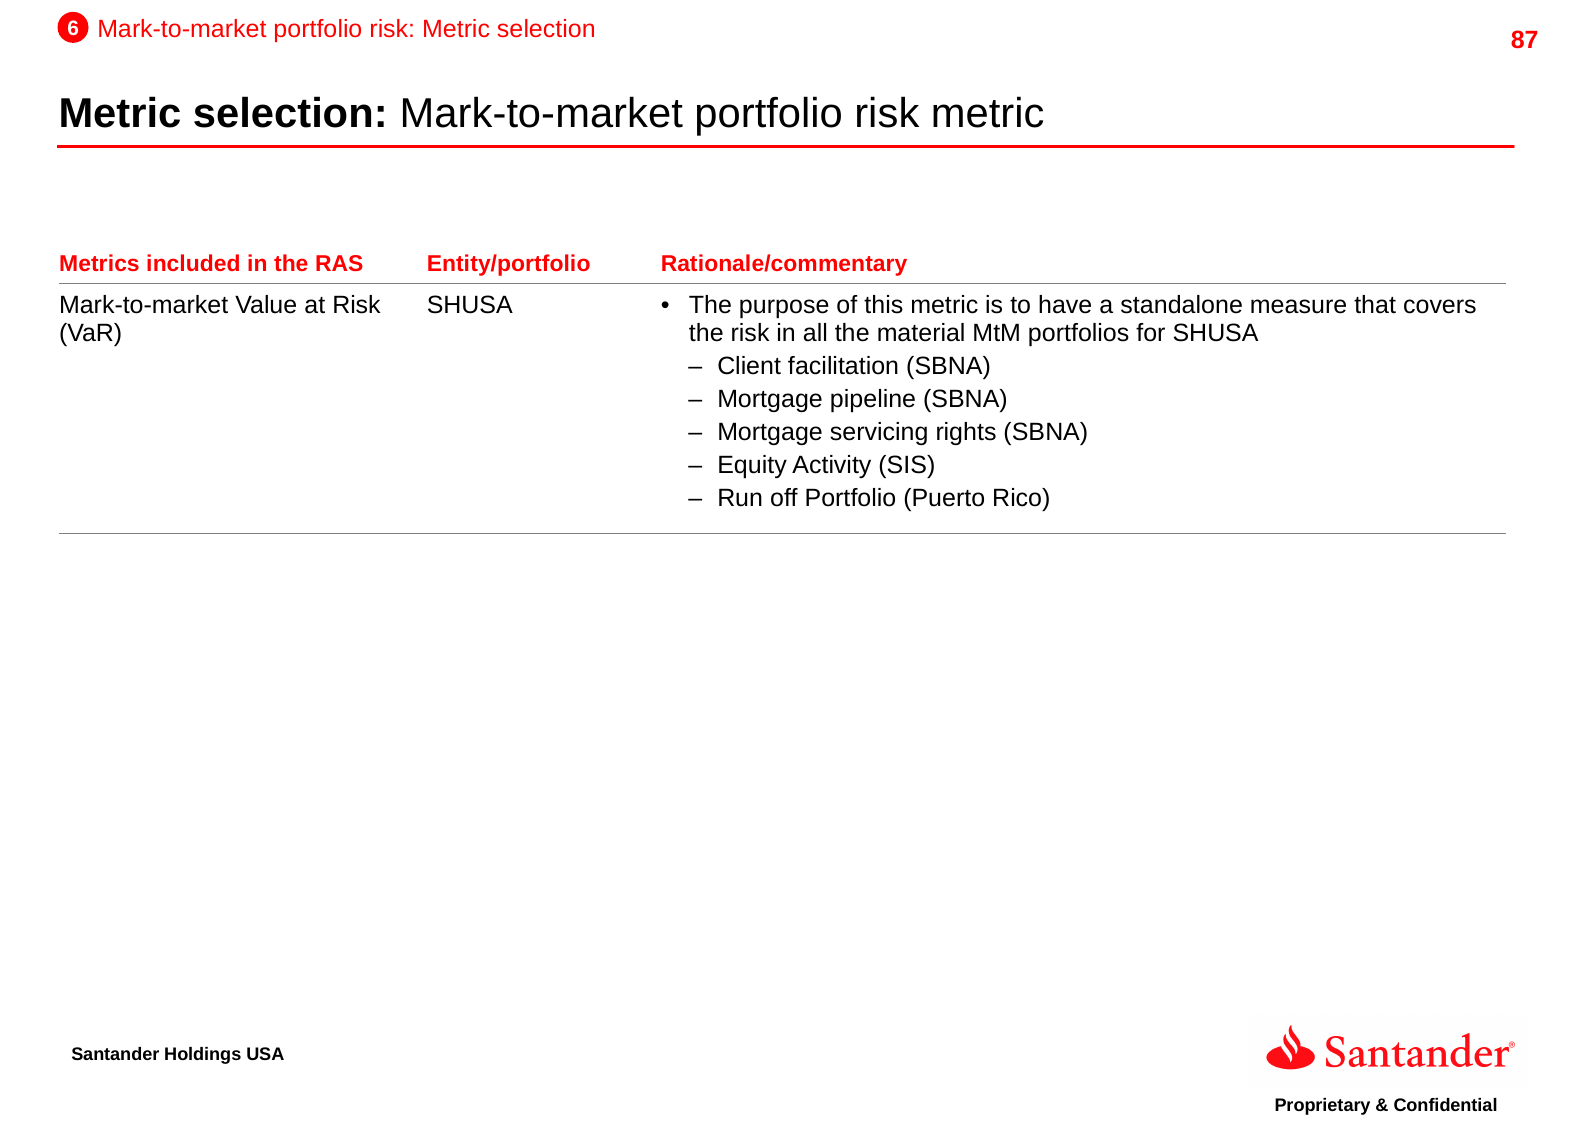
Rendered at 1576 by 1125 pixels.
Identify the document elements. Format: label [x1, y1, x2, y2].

table_cell [59, 284, 1506, 533]
table_header [59, 241, 1506, 283]
text_box [43, 85, 1576, 144]
picture [1247, 1011, 1528, 1094]
text_box [57, 11, 599, 44]
